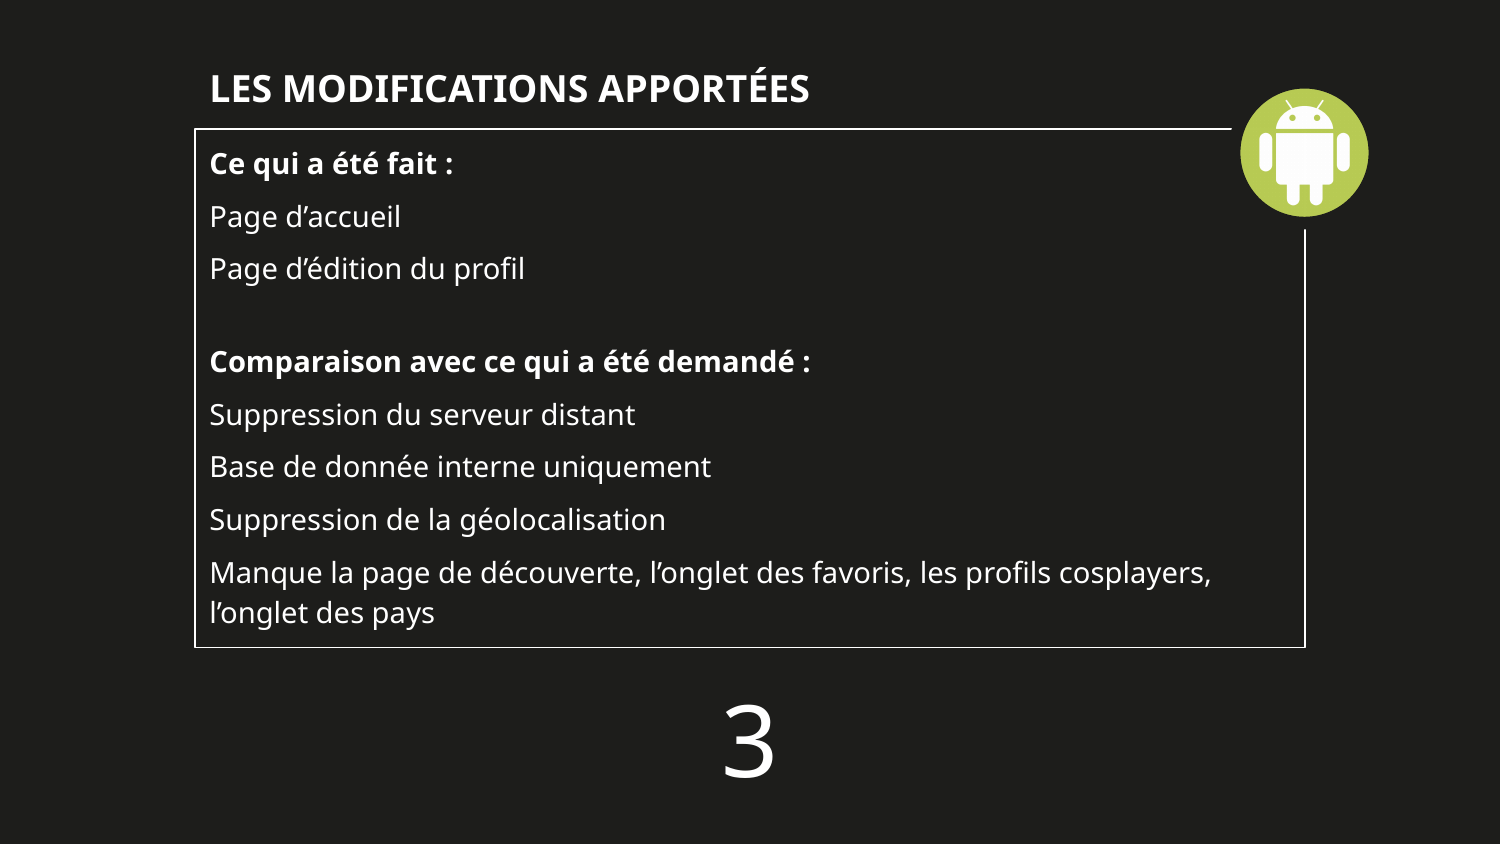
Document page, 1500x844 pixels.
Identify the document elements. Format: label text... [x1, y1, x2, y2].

slide_number 3 [194, 647, 1306, 844]
title Les modifications apportées [194, 46, 1305, 125]
picture [1233, 82, 1376, 224]
subtitle Ce qui a été fait : Page d’accueil Page d’édition du profil Comparaison avec ce qui a été demandé : Suppression du serveur distant Base de donnée interne uniquement Suppression de la géolocalisation Manque la page de découverte, l’onglet des favoris, les profils cosplayers, l’onglet des pays [194, 125, 1305, 647]
